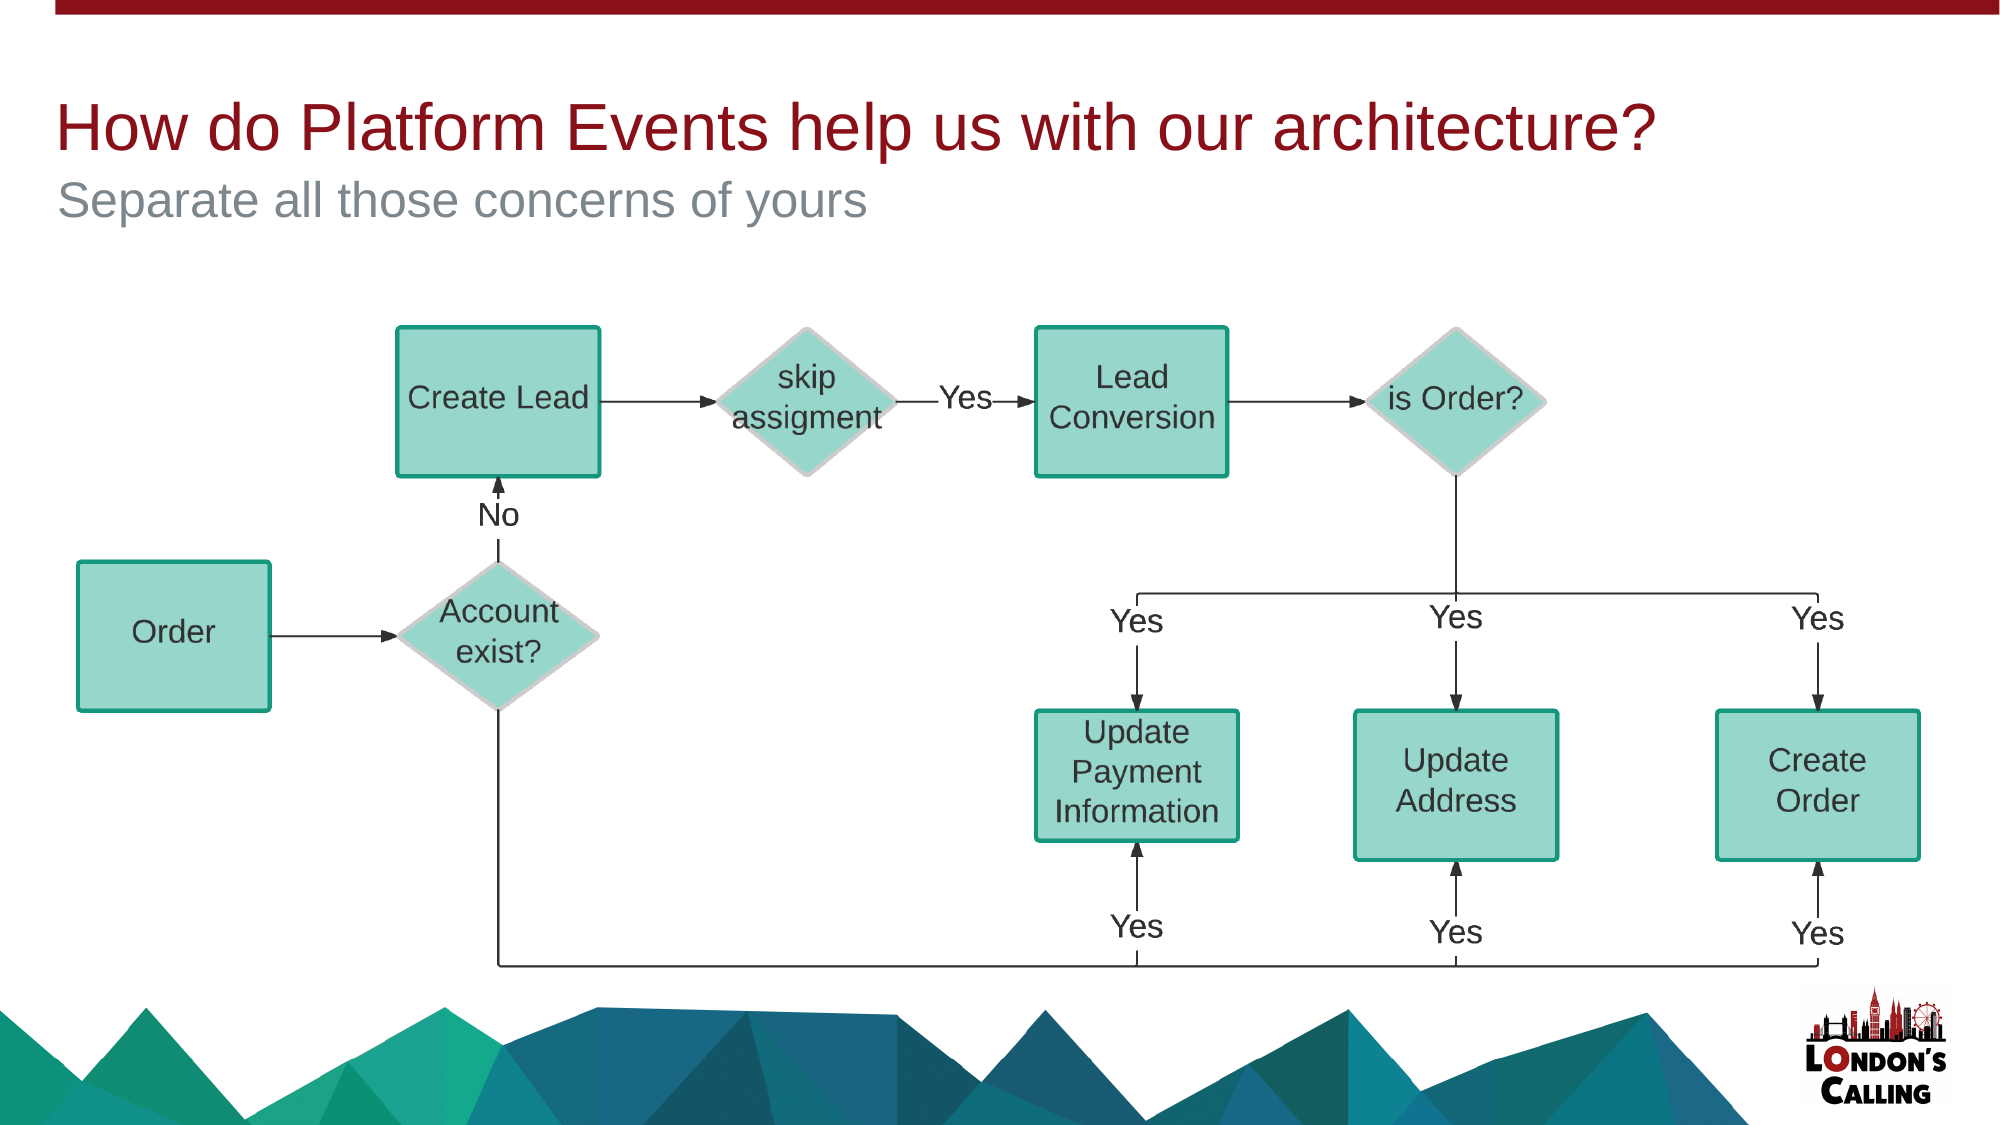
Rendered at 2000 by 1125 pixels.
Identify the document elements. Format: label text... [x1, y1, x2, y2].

picture [1802, 983, 1952, 1108]
list Separate all those concerns of yours [55, 167, 1940, 223]
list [55, 310, 1945, 974]
picture [0, 0, 1797, 1125]
title How do Platform Events help us with our architecture? [55, 14, 1945, 164]
